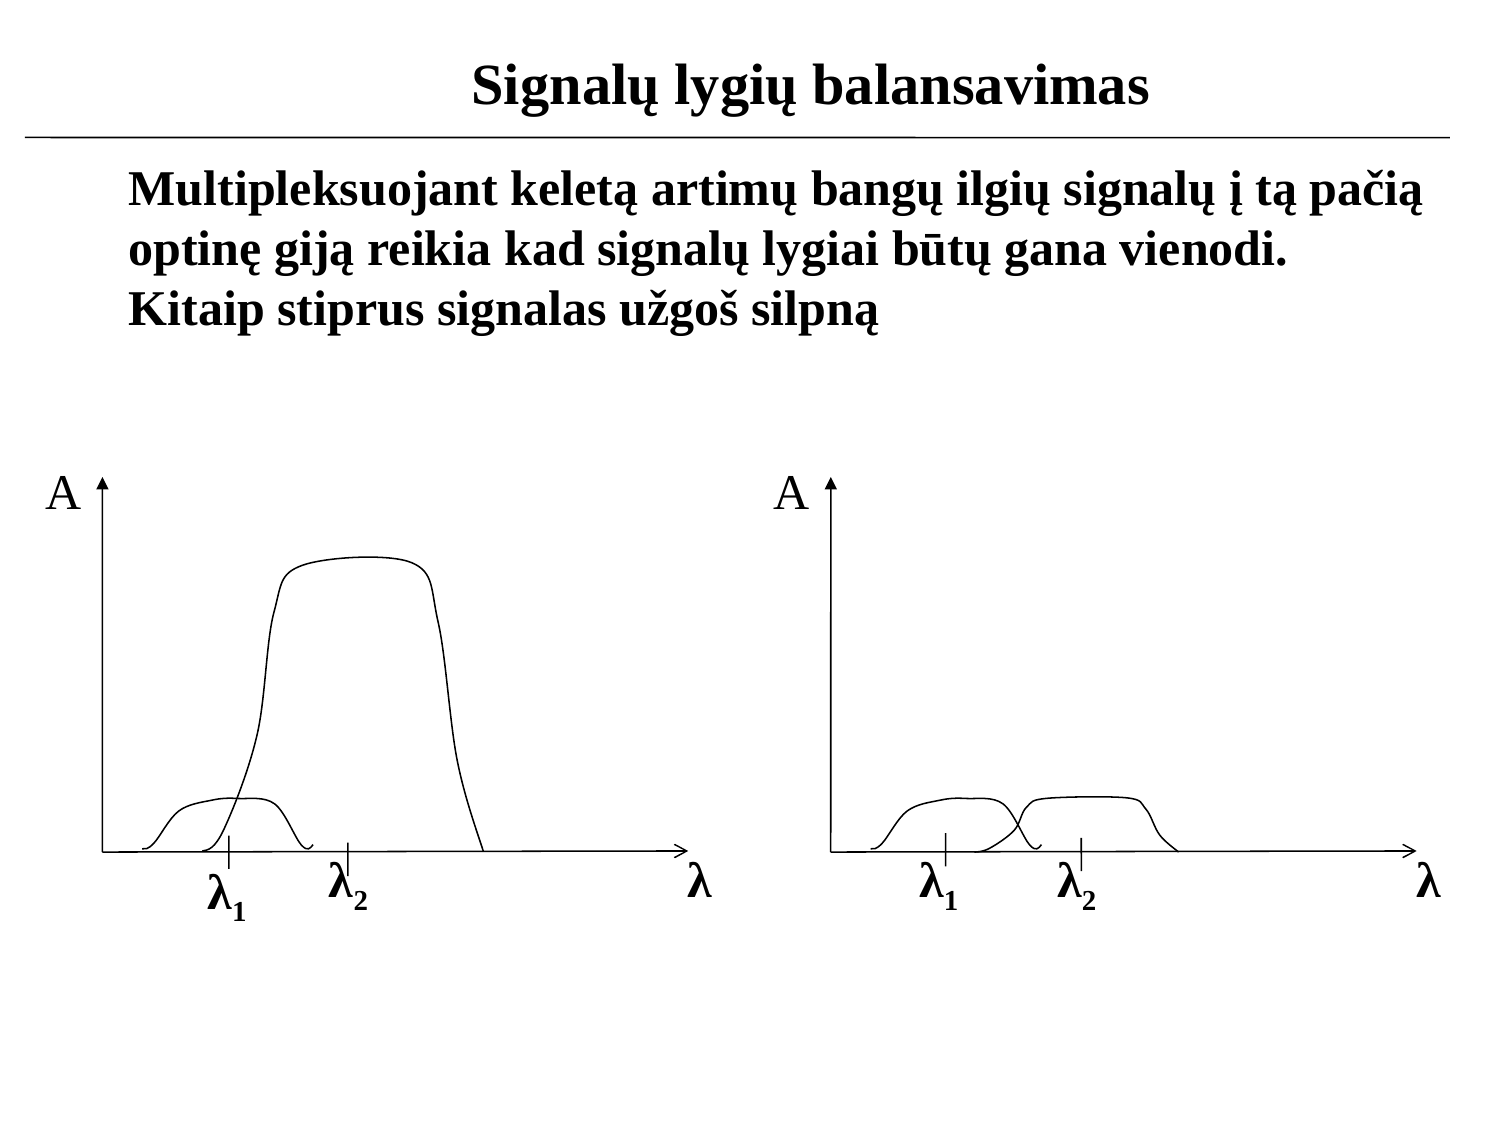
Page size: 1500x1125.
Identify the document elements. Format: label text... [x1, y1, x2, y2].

text_box λ2 [1042, 840, 1112, 924]
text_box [102, 476, 728, 928]
text_box Multipleksuojant keletą artimų bangų ilgių signalų į tą pačią optinę giją reikia kad signalų lygiai būtų gana vienodi. Kitaip stiprus signalas užgoš silpną [113, 147, 1453, 403]
text_box A [30, 452, 97, 528]
text_box [825, 477, 837, 853]
text_box λ [1401, 840, 1456, 916]
text_box [870, 798, 1018, 849]
text_box A [758, 452, 825, 528]
text_box Signalų lygių balansavimas [456, 39, 1166, 125]
text_box λ1 [904, 840, 974, 924]
text_box [982, 796, 1178, 851]
